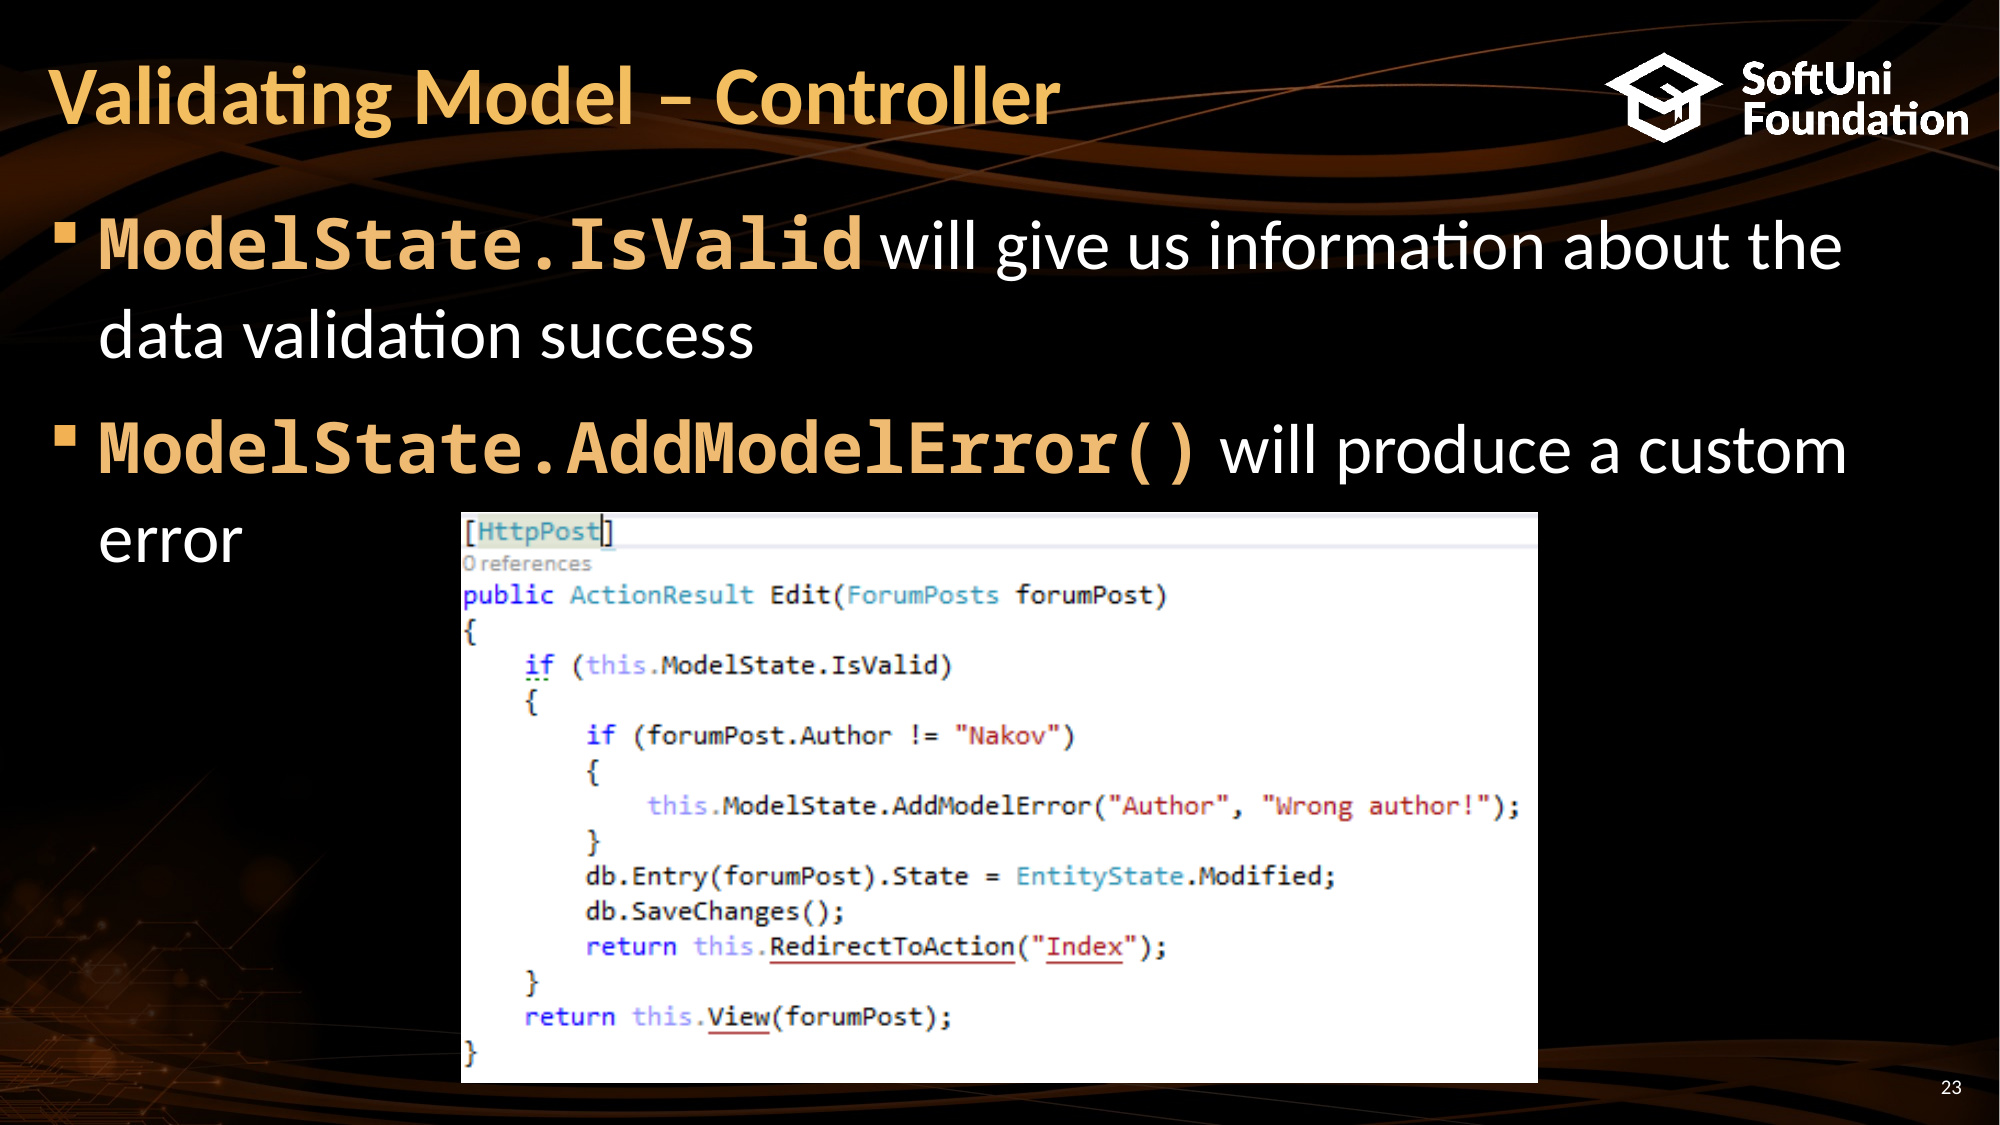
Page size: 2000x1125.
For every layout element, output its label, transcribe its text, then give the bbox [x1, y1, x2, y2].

title Validating Model – Controller [30, 6, 1602, 189]
picture [0, 0, 2000, 1125]
list ModelState.IsValid will give us information about the data validation success ModelState.AddModelError() will produce a custom error [31, 188, 1968, 1103]
